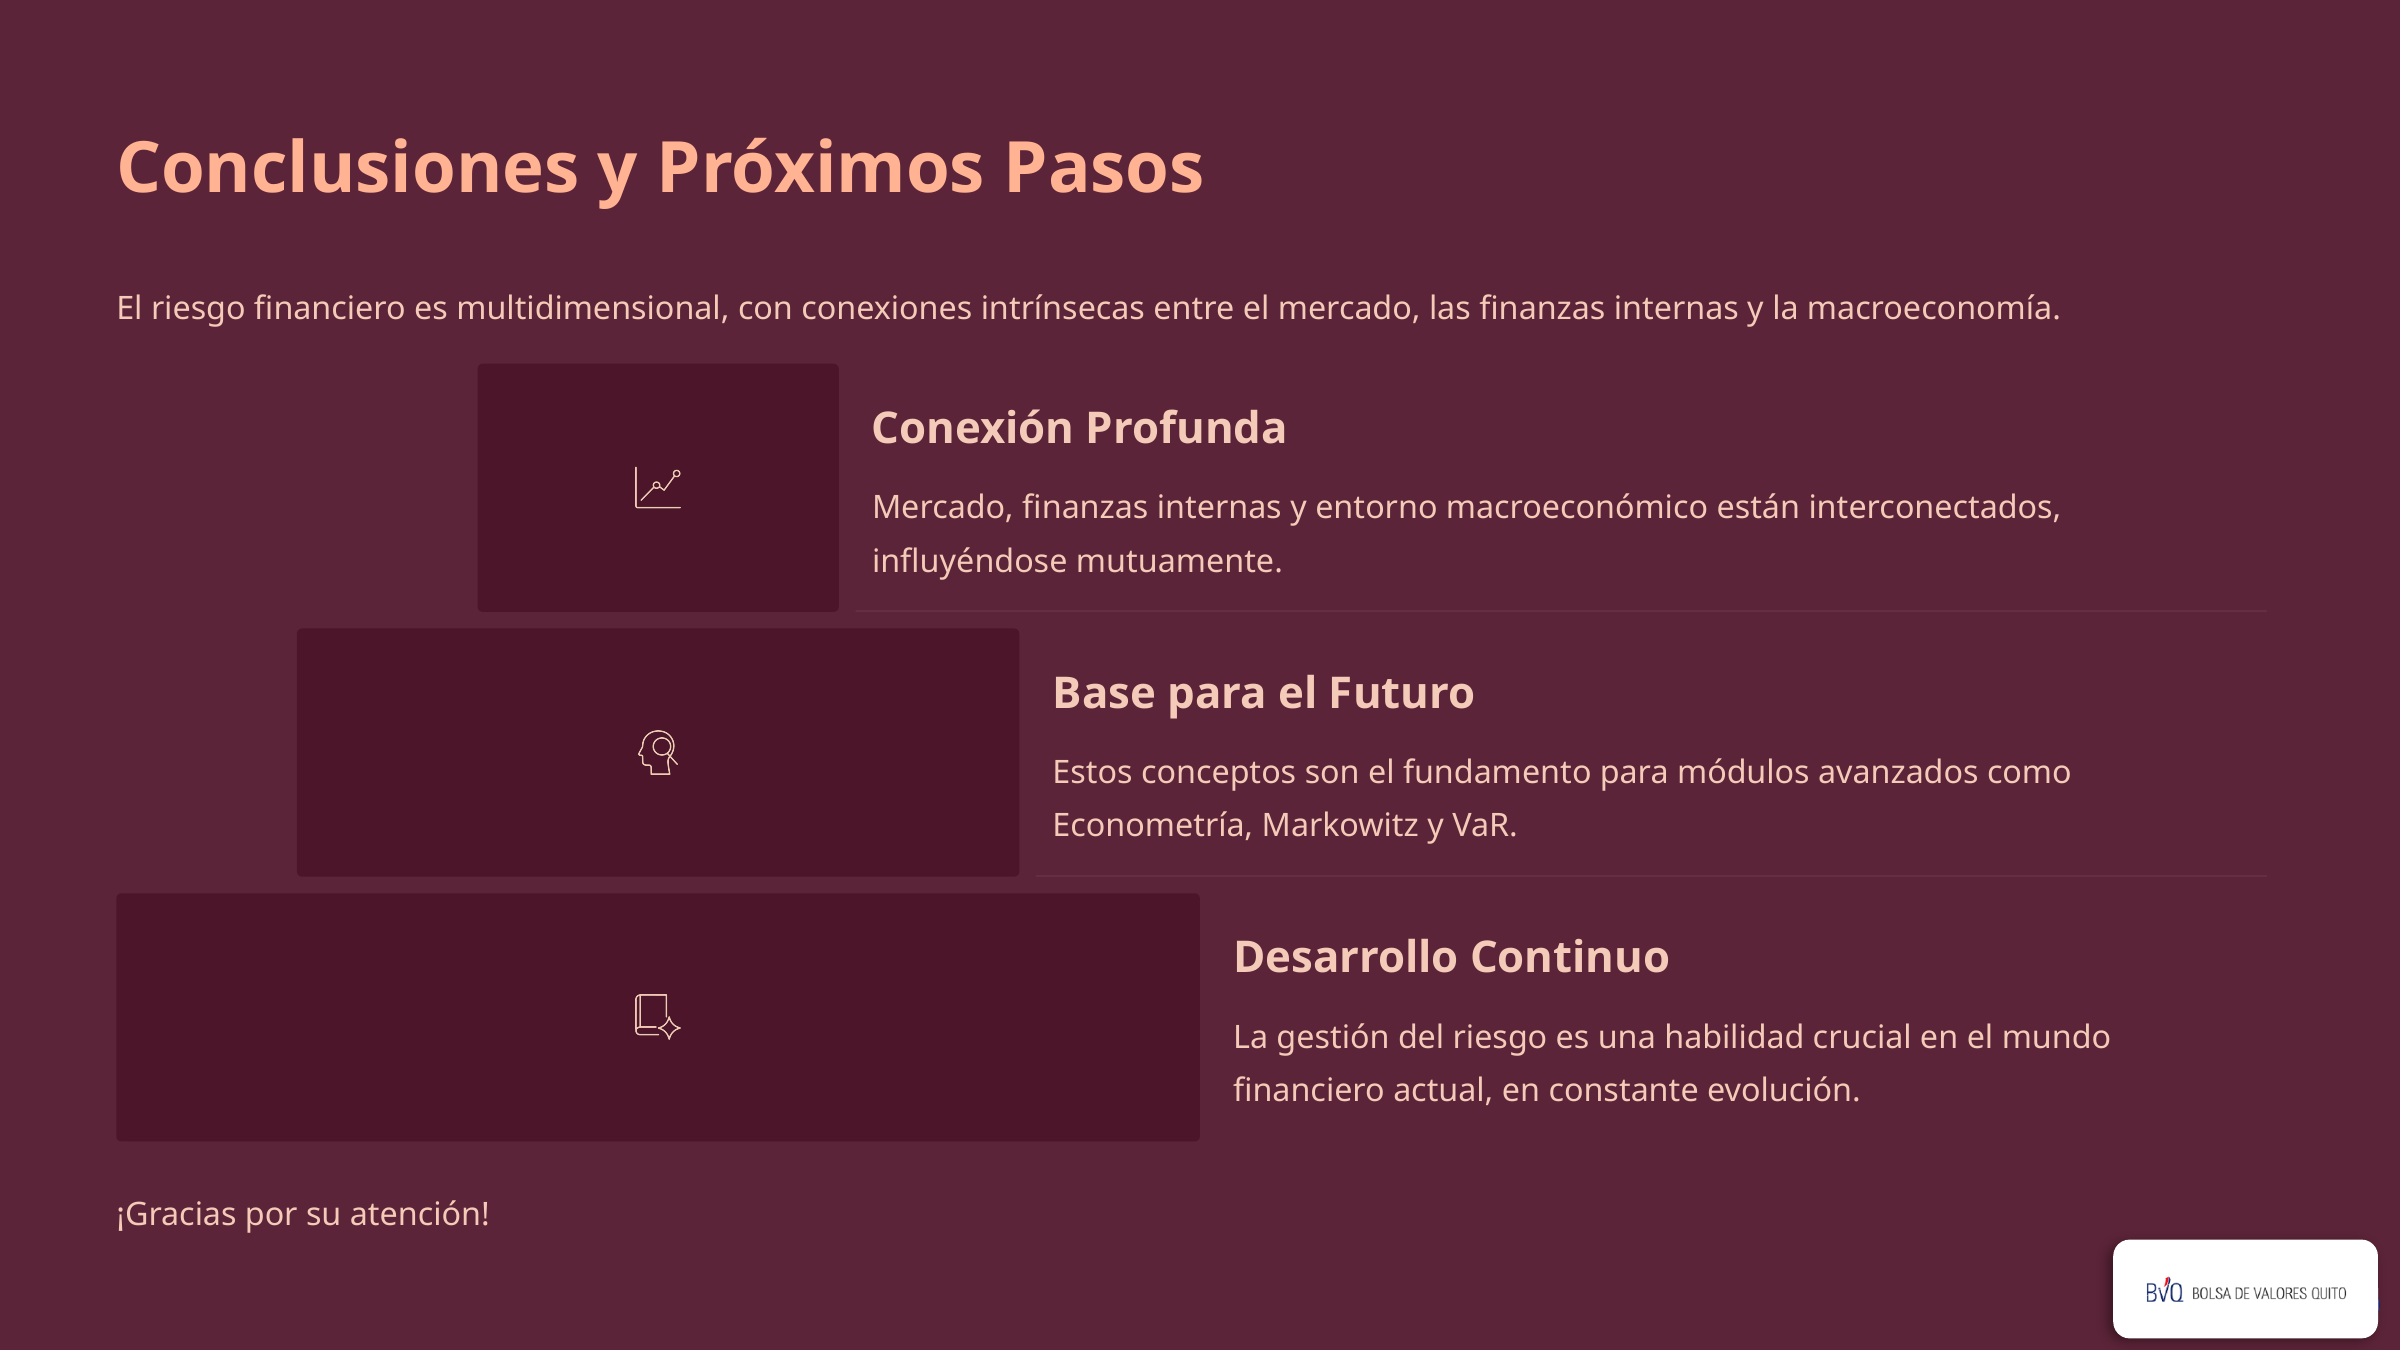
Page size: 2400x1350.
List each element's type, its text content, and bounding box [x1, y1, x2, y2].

text_box El riesgo financiero es multidimensional, con conexiones intrínsecas entre el mercado, las finanzas internas y la macroeconomía. [116, 273, 2284, 327]
text_box Mercado, finanzas internas y entorno macroeconómico están interconectados, influyéndose mutuamente. [872, 472, 2251, 579]
picture [634, 464, 682, 512]
text_box [296, 628, 1020, 877]
picture [634, 993, 682, 1041]
text_box Base para el Futuro [1052, 661, 1496, 717]
text_box Conexión Profunda [871, 396, 1316, 453]
text_box La gestión del riesgo es una habilidad crucial en el mundo financiero actual, en constante evolución. [1233, 1001, 2251, 1109]
text_box Desarrollo Continuo [1233, 926, 1677, 982]
text_box [477, 363, 839, 612]
picture [634, 729, 682, 776]
picture [2106, 1239, 2389, 1339]
text_box Estos conceptos son el fundamento para módulos avanzados como Econometría, Markowitz y VaR. [1052, 737, 2251, 844]
text_box ¡Gracias por su atención! [116, 1178, 2284, 1232]
text_box Conclusiones y Próximos Pasos [116, 117, 1168, 207]
text_box [116, 893, 1200, 1142]
